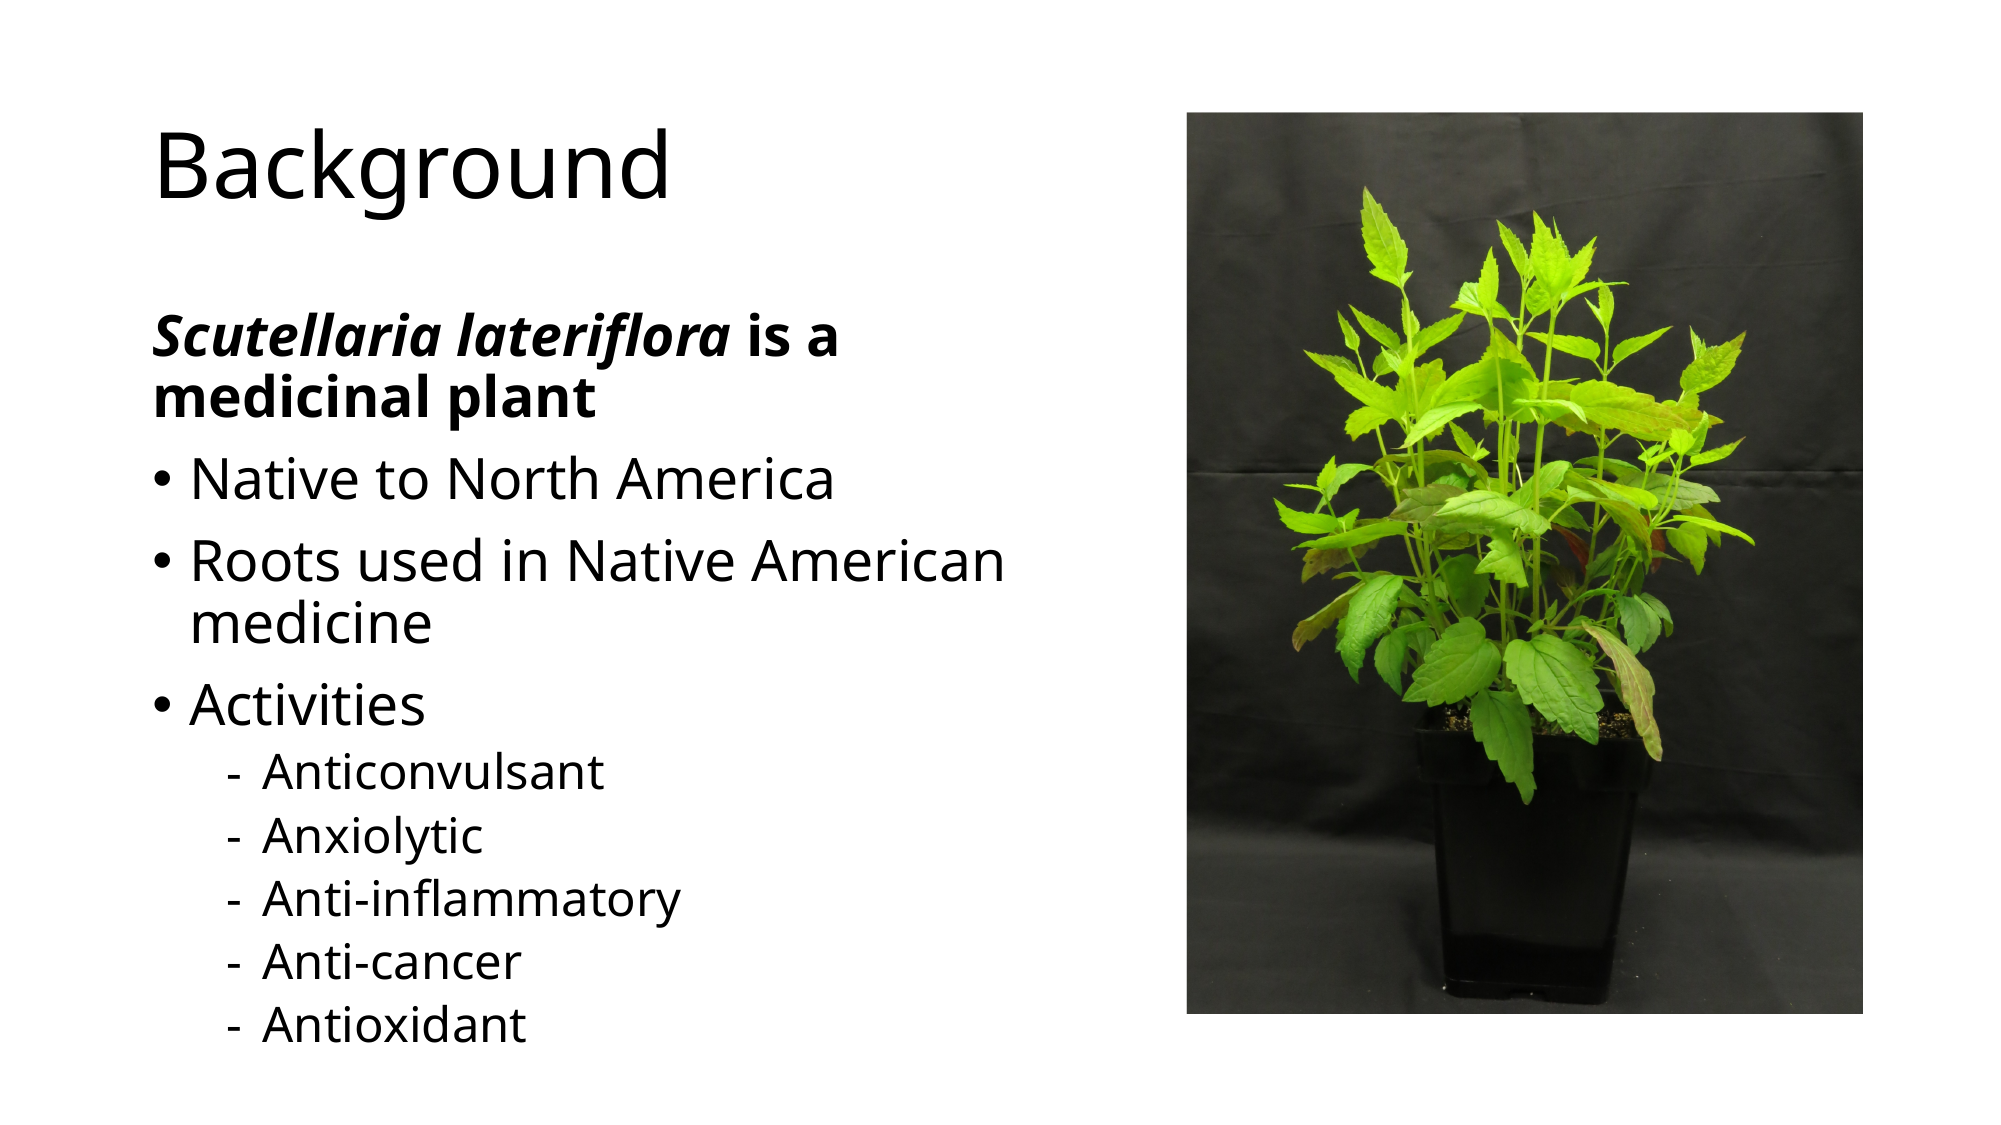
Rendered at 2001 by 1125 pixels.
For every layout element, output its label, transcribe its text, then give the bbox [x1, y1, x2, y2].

list Scutellaria lateriflora is a medicinal plant Native to North America Roots used in Native American medicine Activities Anticonvulsant Anxiolytic Anti-inflammatory Anti-cancer Antioxidant [137, 299, 1133, 1066]
picture [1074, 114, 1976, 1013]
title Background [137, 59, 1863, 278]
